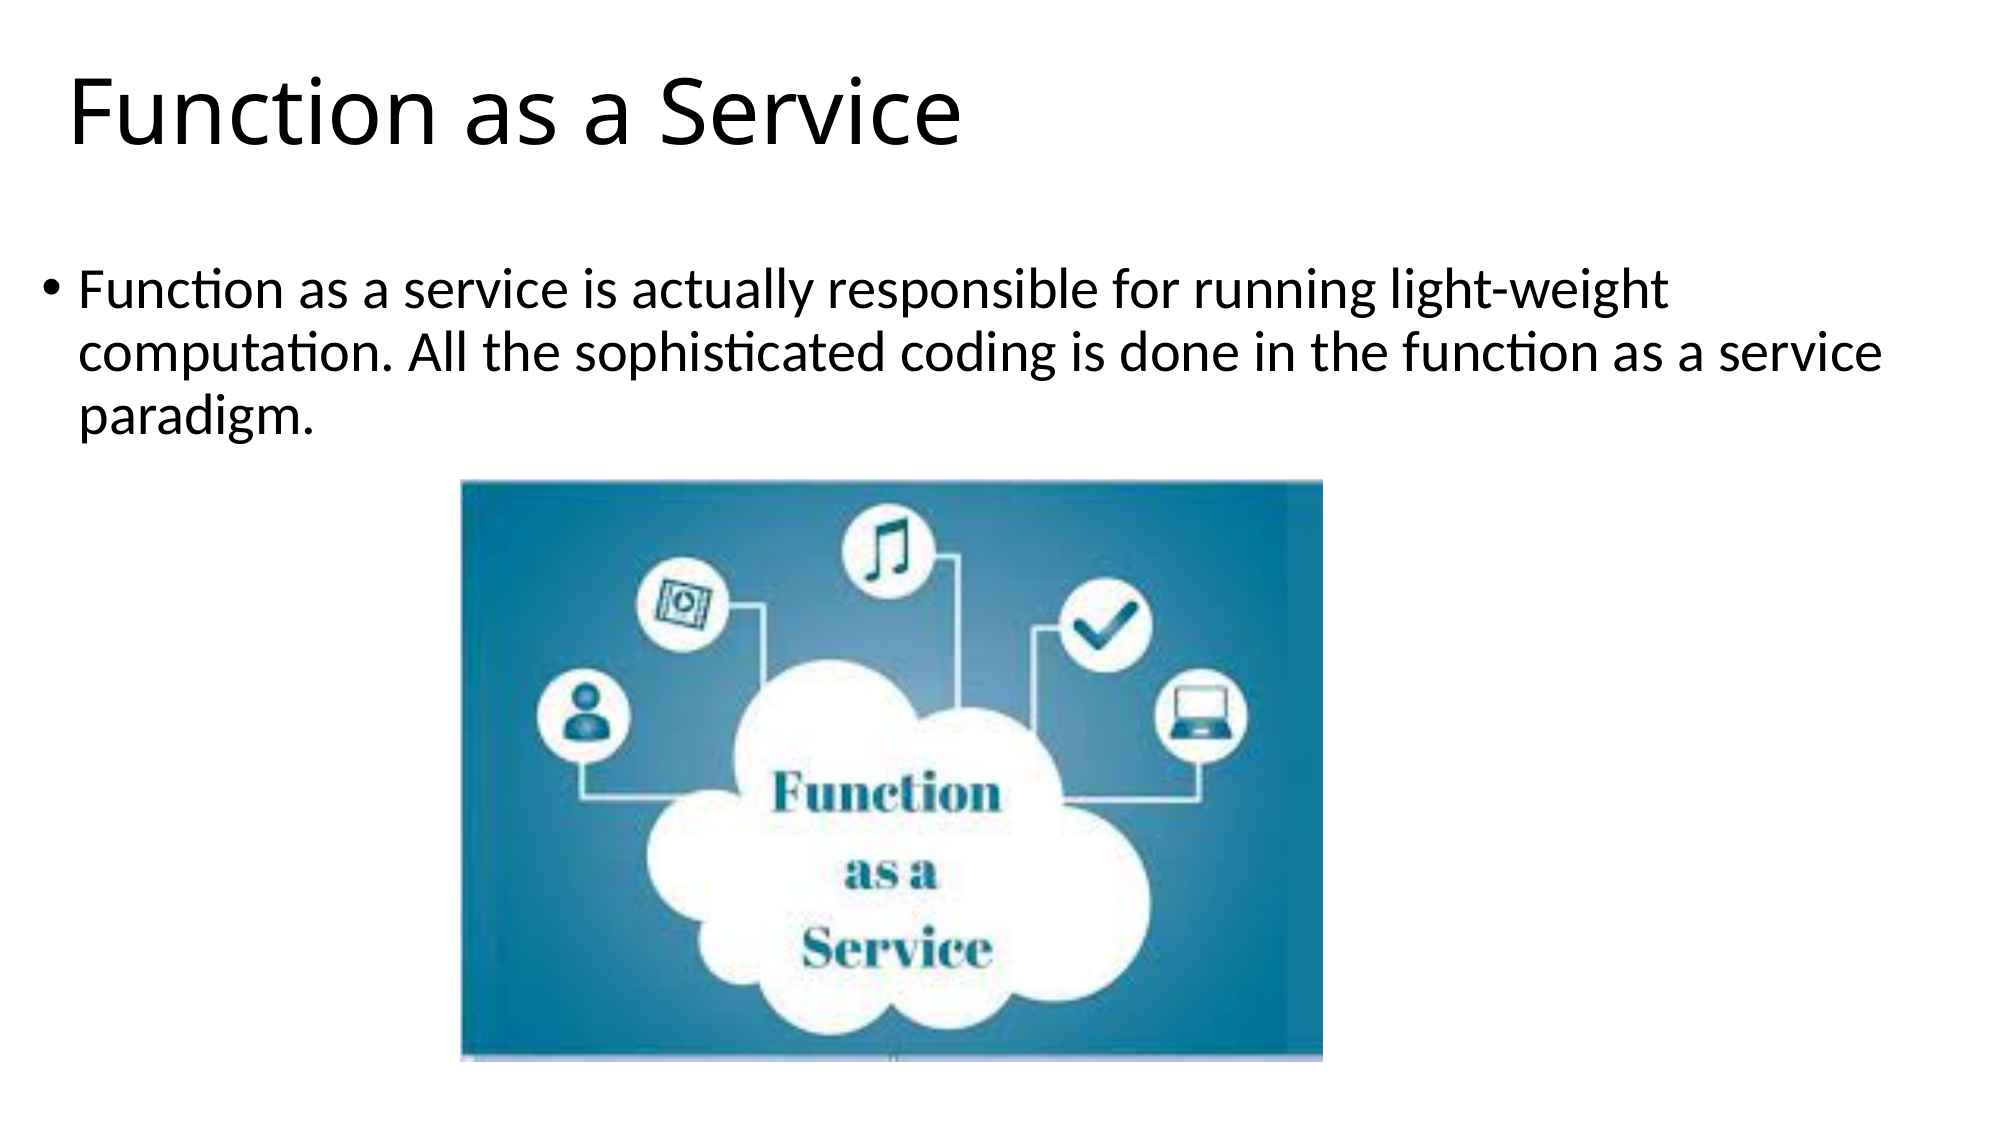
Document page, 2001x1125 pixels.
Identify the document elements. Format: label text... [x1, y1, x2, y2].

title Function as a Service [51, 34, 1777, 197]
list Function as a service is actually responsible for running light-weight computation. All the sophisticated coding is done in the function as a service paradigm. [26, 250, 1969, 1091]
picture [460, 479, 1323, 1062]
